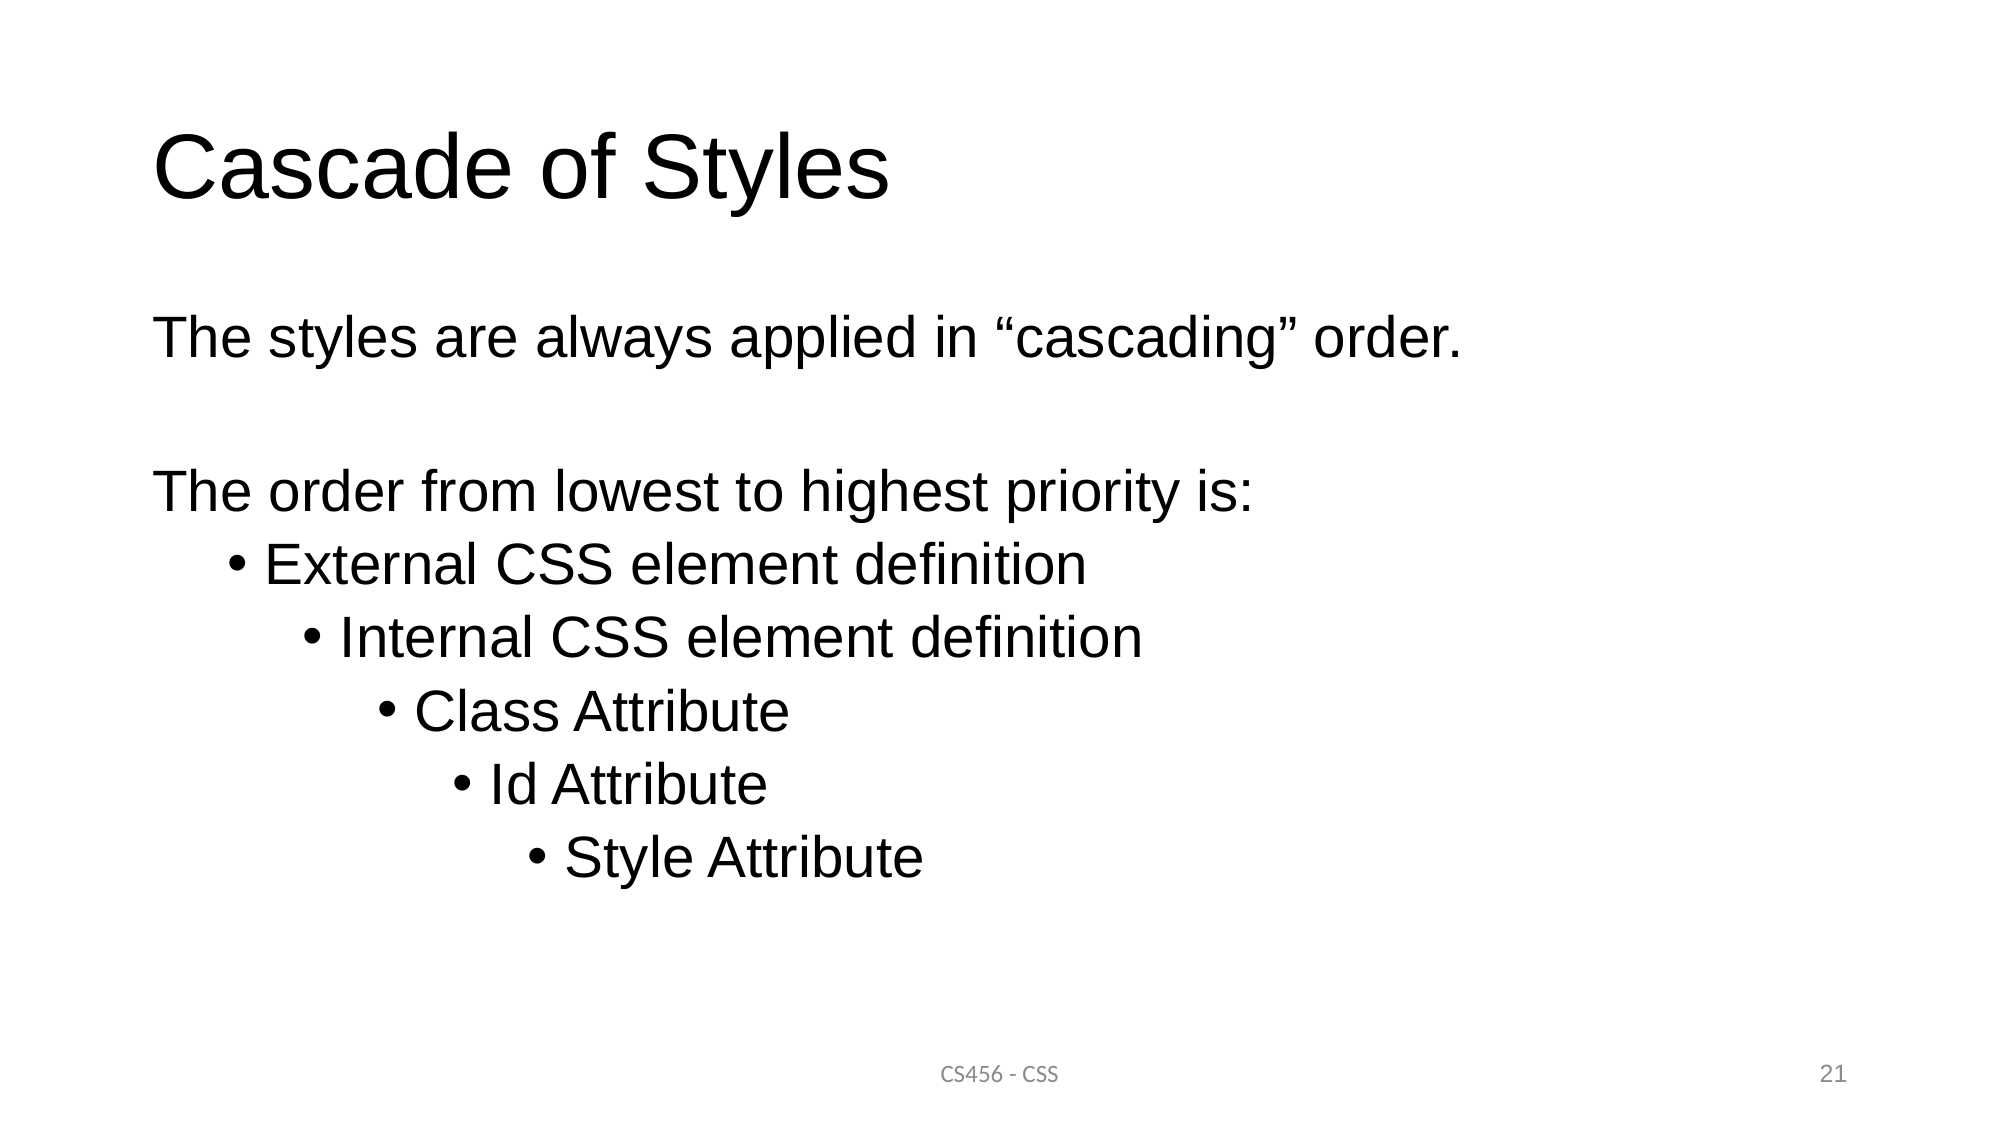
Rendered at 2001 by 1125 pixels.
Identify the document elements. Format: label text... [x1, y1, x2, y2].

footer CS456 - CSS [662, 1042, 1338, 1103]
list The styles are always applied in “cascading” order. The order from lowest to highest priority is: External CSS element definition Internal CSS element definition Class Attribute Id Attribute Style Attribute [137, 299, 1863, 1014]
title Cascade of Styles [137, 59, 1863, 278]
slide_number 21 [1412, 1042, 1863, 1103]
